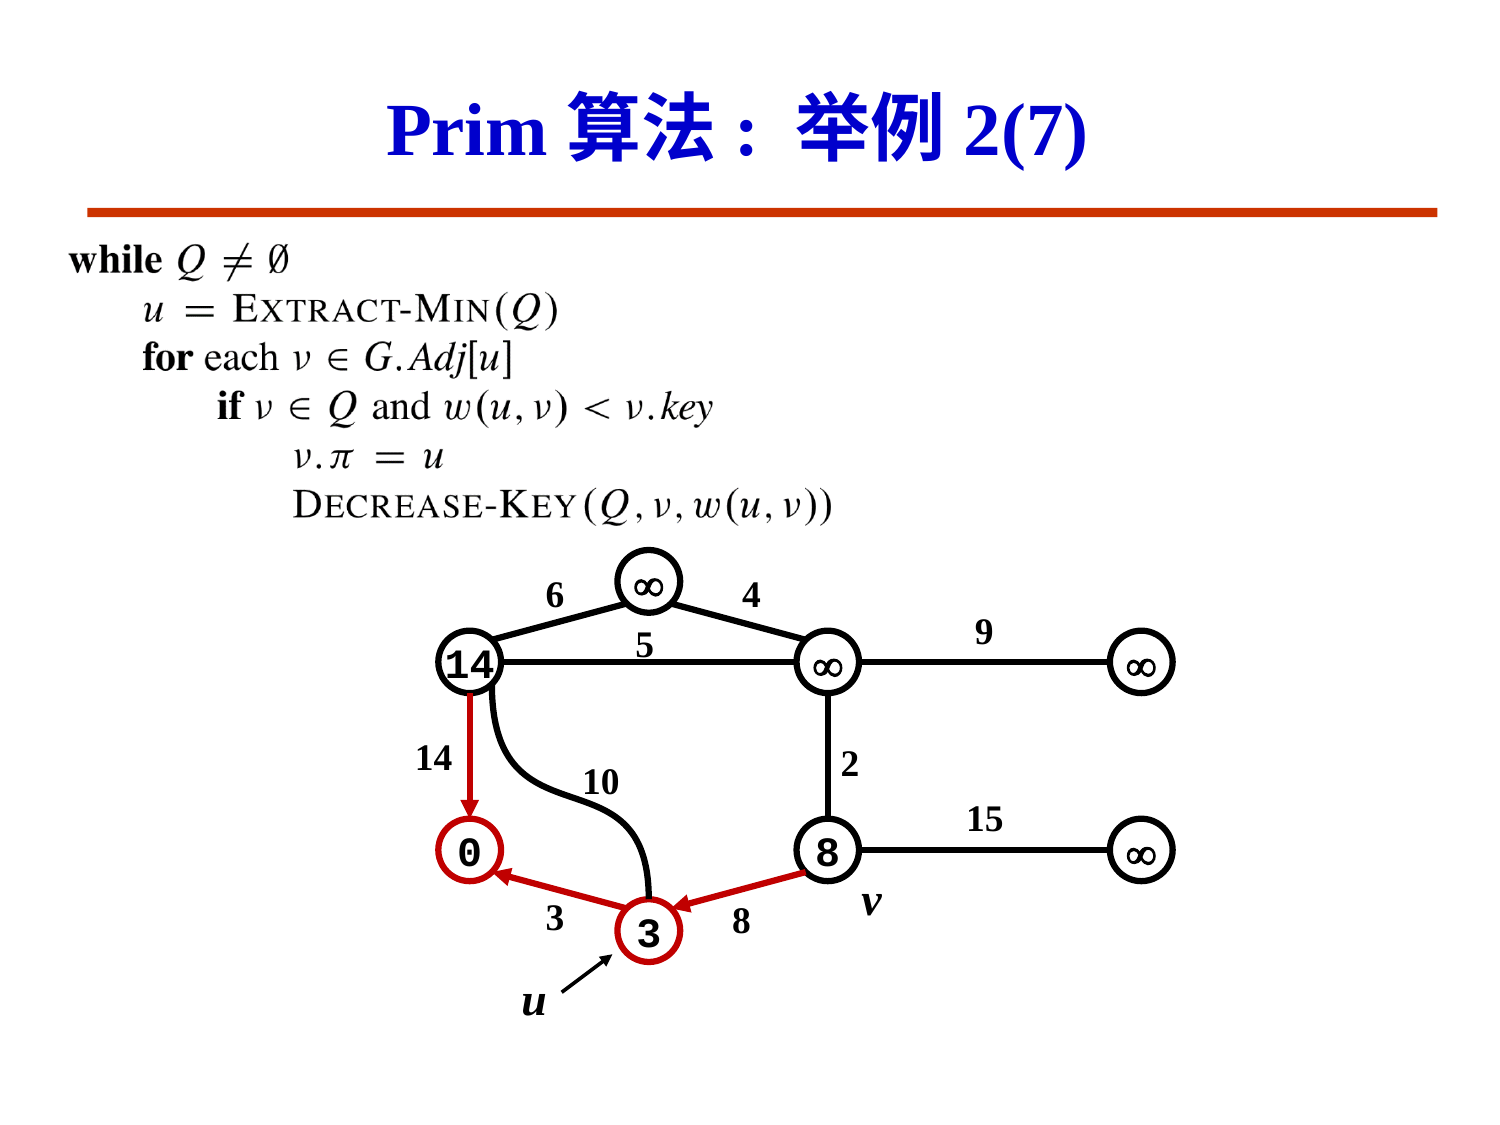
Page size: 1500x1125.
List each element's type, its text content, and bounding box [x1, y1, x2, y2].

text_box u [506, 962, 562, 1033]
text_box 14 [400, 725, 459, 786]
text_box 9 [960, 599, 1009, 660]
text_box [491, 879, 627, 909]
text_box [670, 874, 806, 907]
text_box 6 [530, 562, 580, 604]
text_box 4 [727, 562, 776, 604]
text_box  [617, 549, 681, 612]
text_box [464, 713, 676, 871]
text_box 3 [617, 899, 681, 963]
text_box 0 [438, 820, 482, 882]
text_box 8 [796, 818, 859, 882]
text_box  [1110, 630, 1173, 694]
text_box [670, 605, 806, 638]
picture [41, 237, 832, 527]
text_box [561, 954, 613, 993]
text_box v [846, 862, 897, 933]
text_box Prim算法: 举例2(7) [99, 62, 1375, 188]
text_box 2 [832, 731, 875, 791]
text_box 3 [530, 918, 580, 945]
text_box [491, 605, 627, 638]
text_box 14 [438, 630, 501, 693]
text_box  [1110, 818, 1173, 882]
text_box  [796, 630, 859, 693]
text_box 15 [951, 786, 1019, 846]
text_box 5 [620, 612, 669, 661]
text_box 8 [717, 915, 766, 948]
